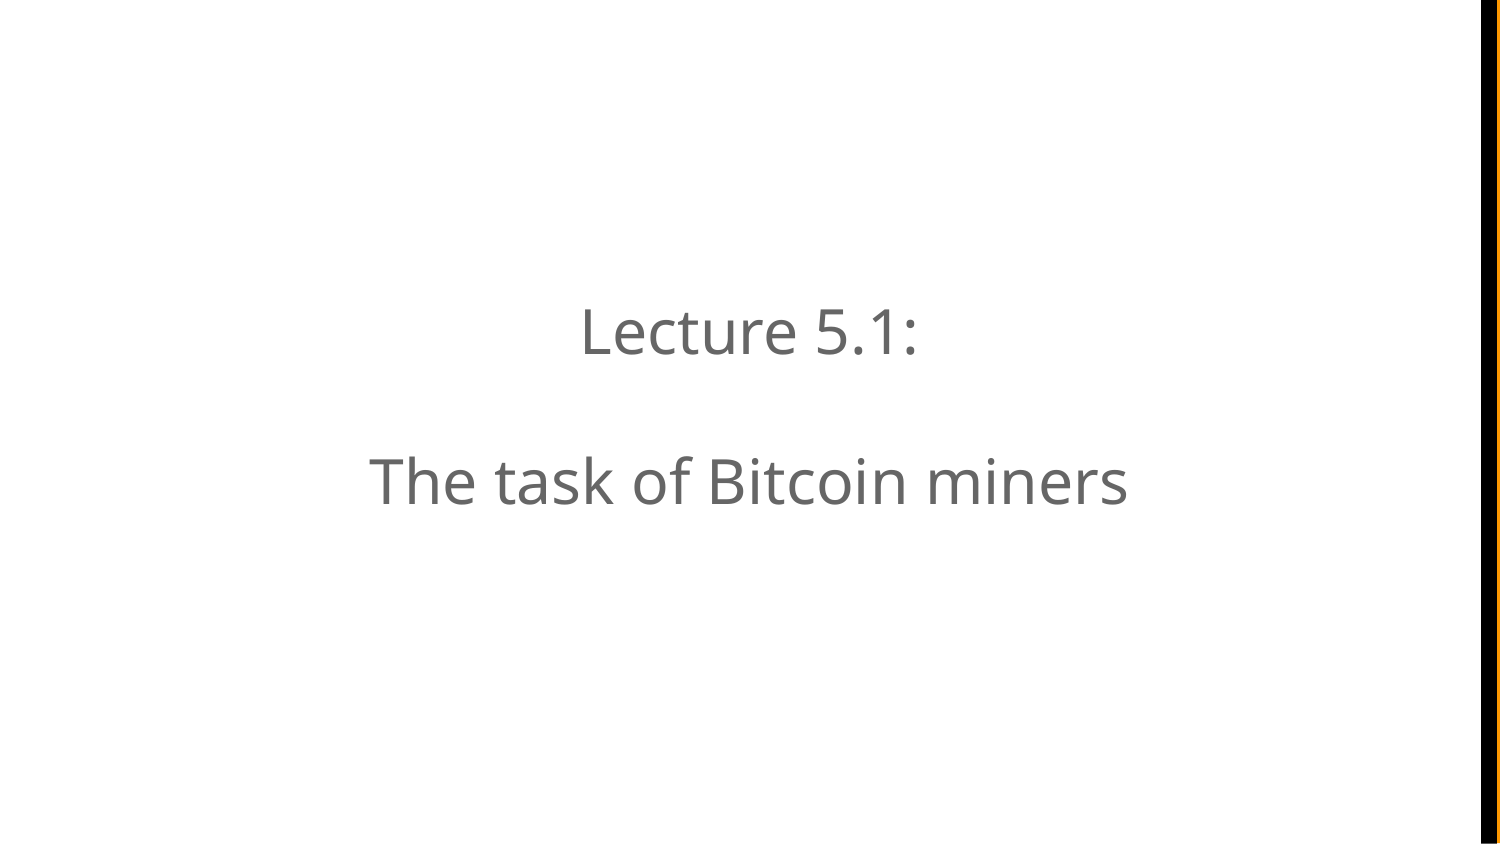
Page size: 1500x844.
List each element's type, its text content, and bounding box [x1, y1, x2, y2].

subtitle Lecture 5.1: The task of Bitcoin miners [112, 277, 1388, 560]
